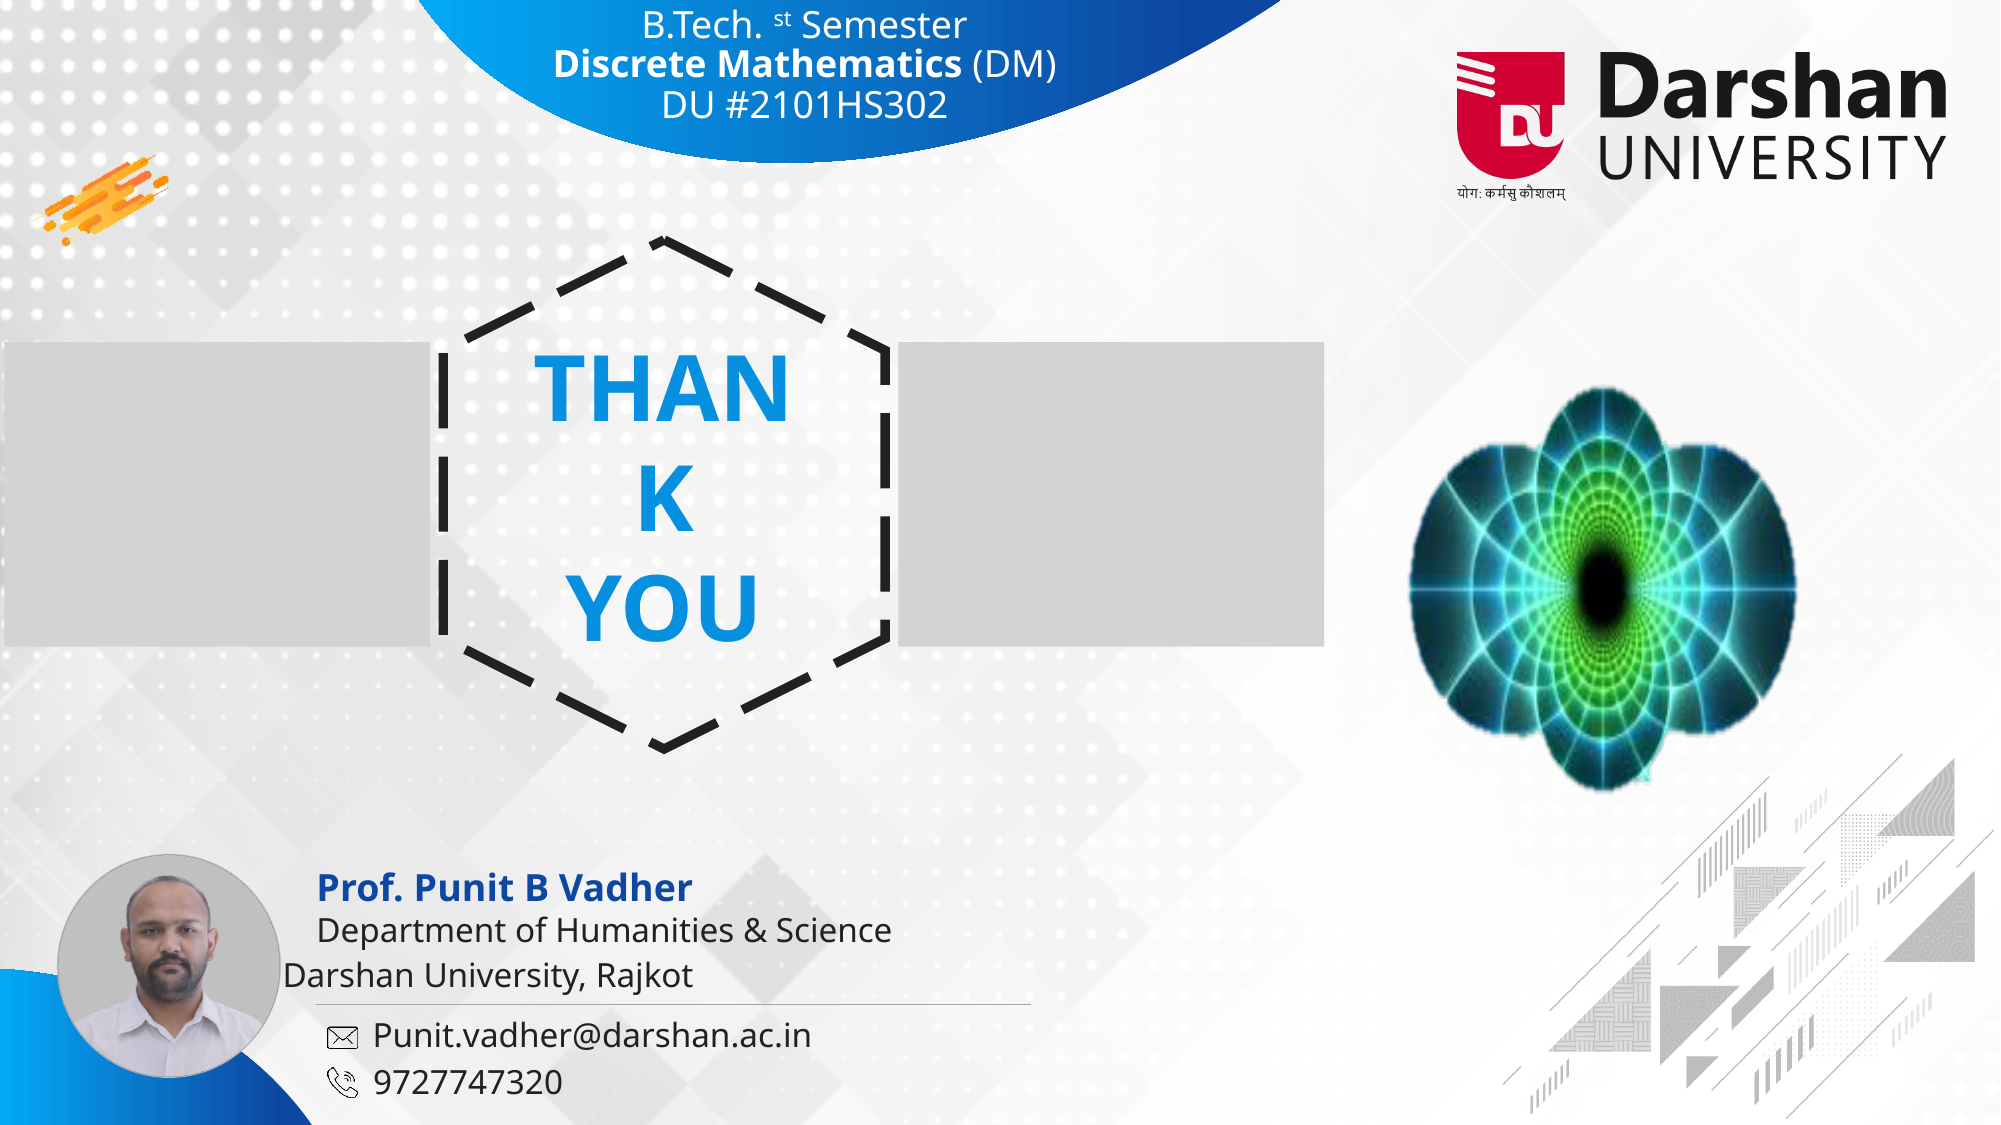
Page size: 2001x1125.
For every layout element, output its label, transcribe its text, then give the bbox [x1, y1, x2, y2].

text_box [4, 239, 1324, 749]
list Prof. Punit B Vadher [301, 865, 1217, 913]
list 9727747320 [358, 1059, 972, 1108]
picture [327, 1067, 358, 1098]
picture [1457, 52, 1946, 201]
list Punit.vadher@darshan.ac.in [357, 1013, 971, 1061]
picture [57, 854, 280, 1077]
picture [327, 1022, 357, 1053]
picture [10, 137, 189, 239]
list Department of Humanities & Science [301, 913, 915, 956]
picture [1321, 330, 1888, 854]
